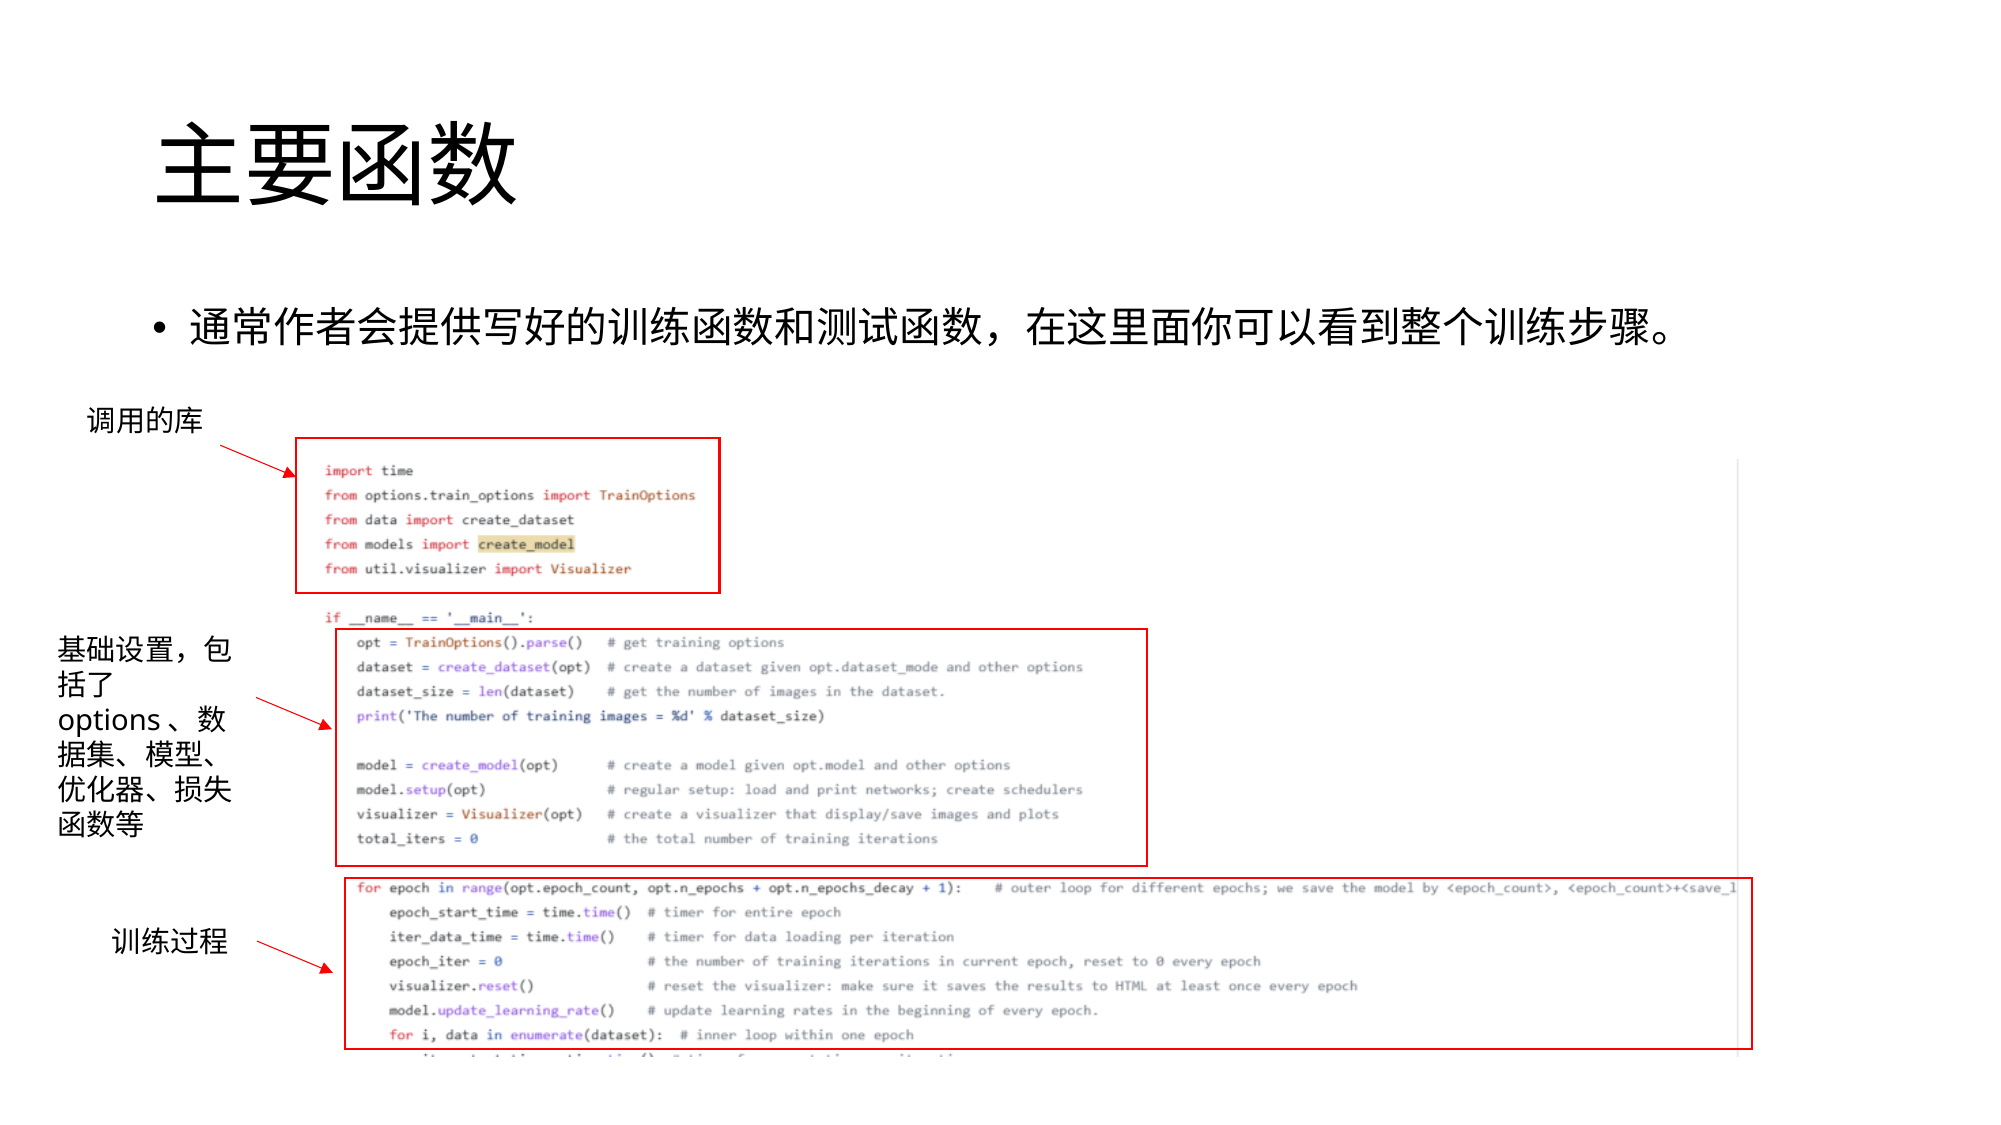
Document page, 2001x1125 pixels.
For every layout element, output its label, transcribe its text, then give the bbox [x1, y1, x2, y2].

text_box 调用的库 [72, 394, 288, 445]
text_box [220, 445, 297, 478]
title 主要函数 [137, 59, 1863, 278]
picture [304, 459, 1744, 1057]
list 通常作者会提供写好的训练函数和测试函数，在这里面你可以看到整个训练步骤。 [137, 299, 1863, 1014]
text_box 训练过程 [97, 915, 304, 966]
text_box [295, 437, 721, 594]
text_box 基础设置，包括了options、数据集、模型、优化器、损失函数等 [42, 623, 259, 849]
text_box [1744, 877, 1753, 1050]
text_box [255, 697, 332, 730]
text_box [256, 941, 333, 973]
